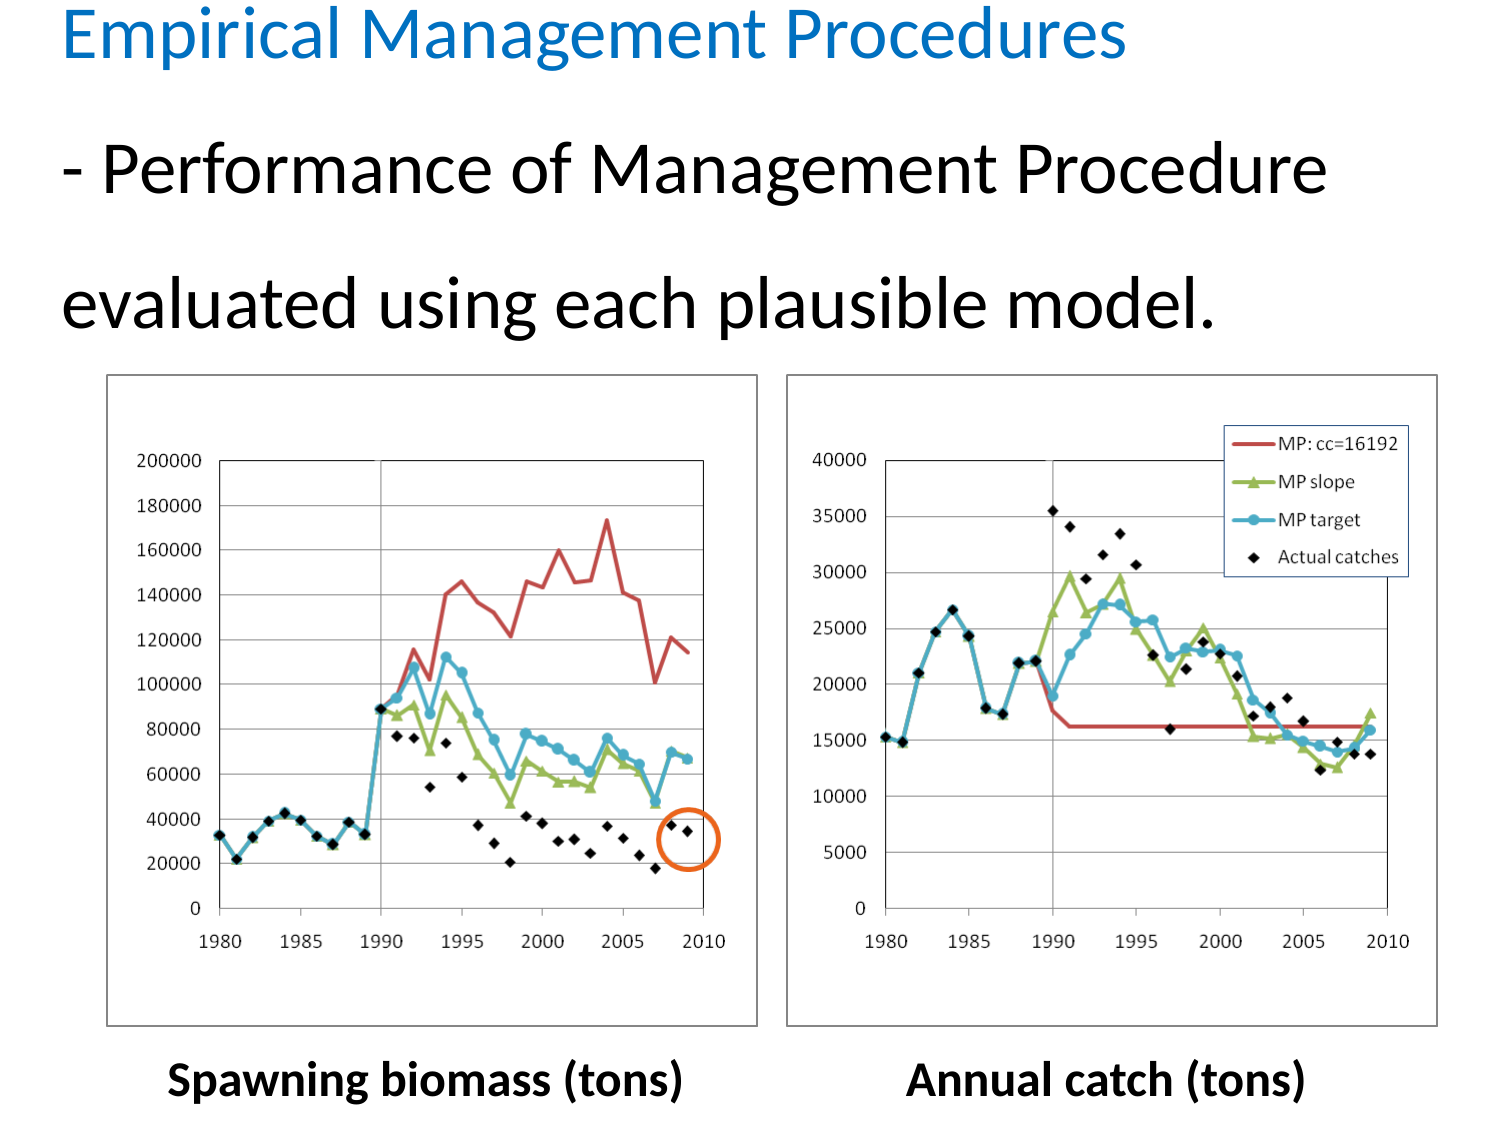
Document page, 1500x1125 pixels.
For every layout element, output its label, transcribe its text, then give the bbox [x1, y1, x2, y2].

title Empirical Management Procedures - Performance of Management Procedure evaluated using each plausible model. [46, 23, 1465, 258]
list Annual catch (tons) [890, 1036, 1360, 1115]
list Spawning biomass (tons) [152, 1036, 752, 1115]
picture [105, 373, 760, 1029]
picture [785, 373, 1439, 1029]
